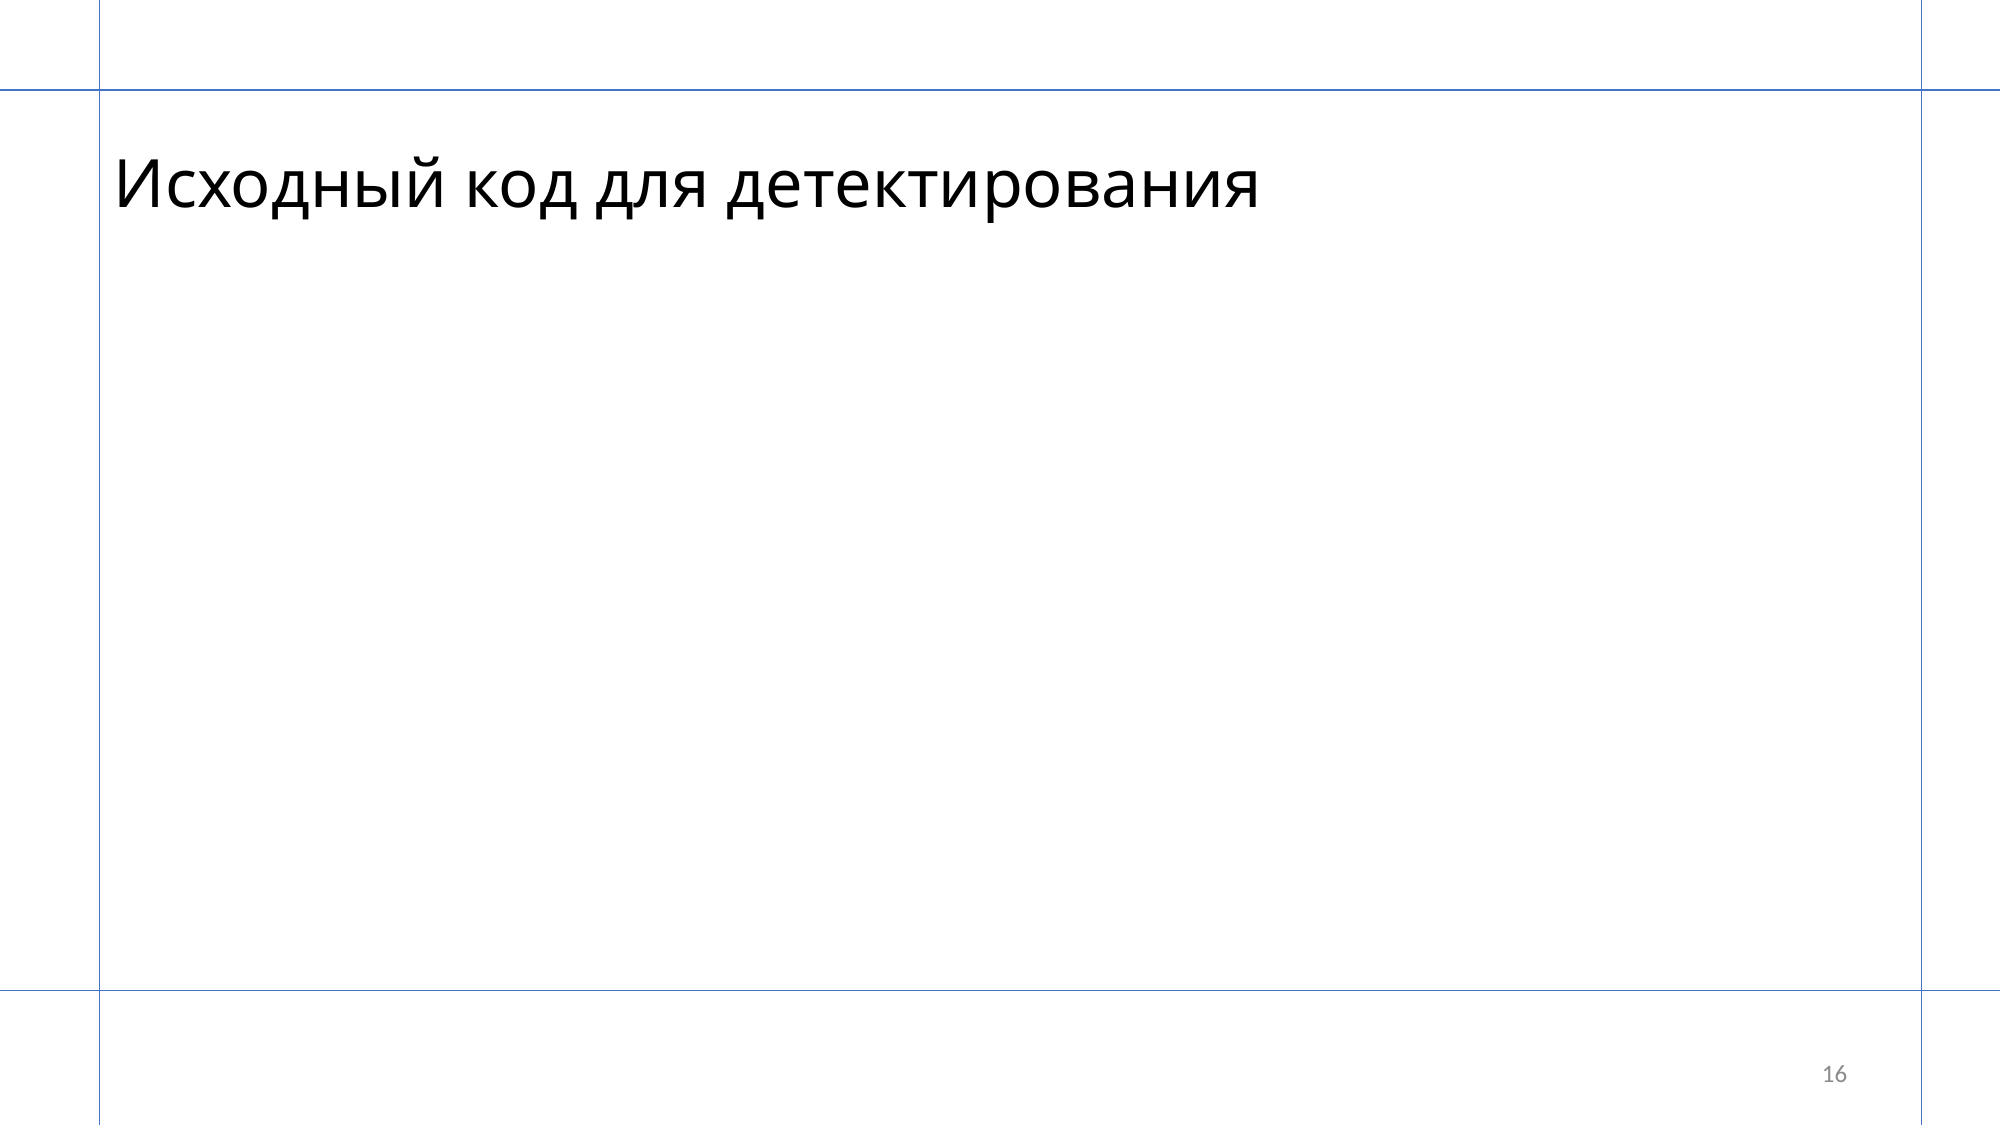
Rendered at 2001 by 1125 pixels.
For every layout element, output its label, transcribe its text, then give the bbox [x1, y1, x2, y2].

slide_number 16 [1412, 1042, 1863, 1103]
text_box Исходный код для детектирования [100, 92, 1378, 228]
